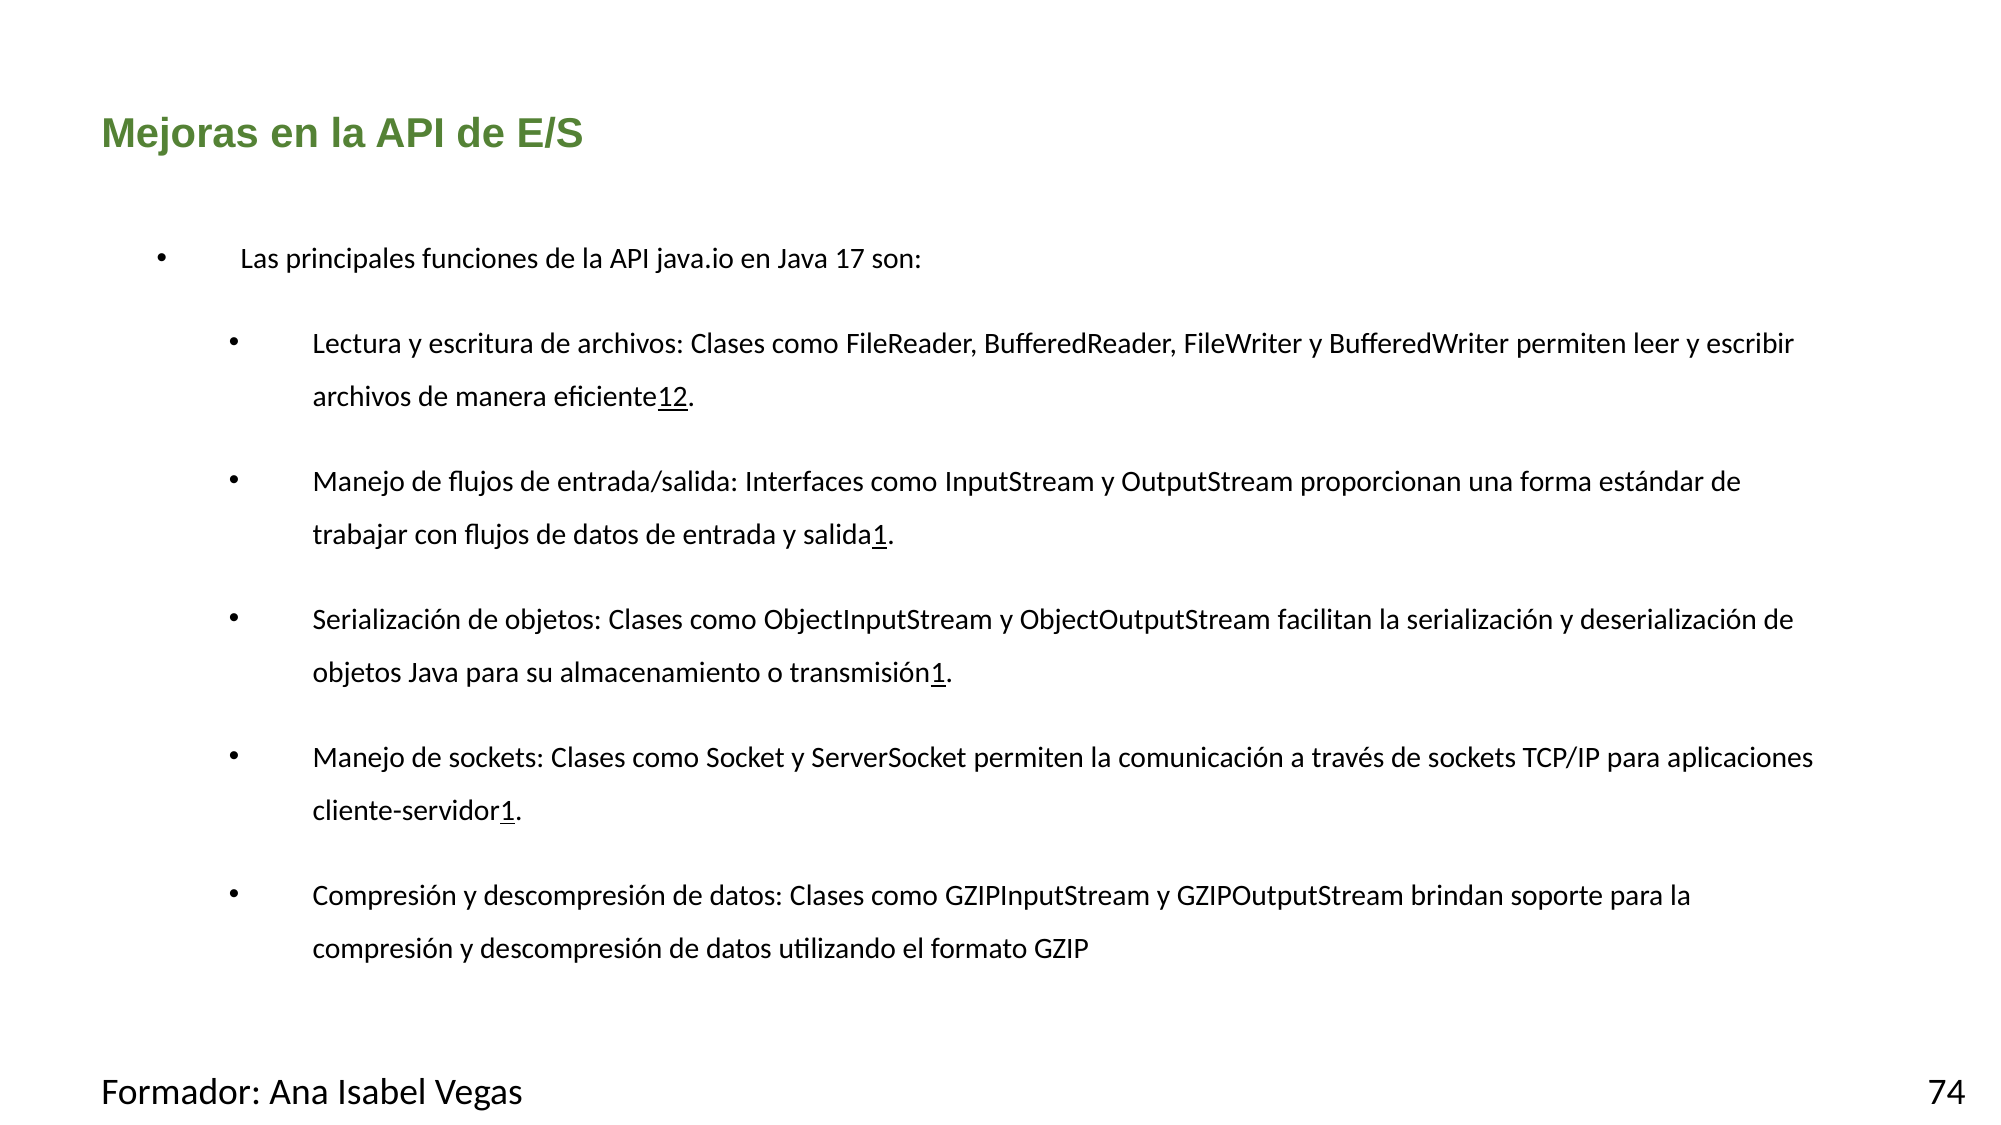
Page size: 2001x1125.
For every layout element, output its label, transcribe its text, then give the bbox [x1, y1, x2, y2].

footer Formador: Ana Isabel Vegas [86, 1059, 720, 1120]
list Las principales funciones de la API java.io en Java 17 son: Lectura y escritura de archivos: Clases como FileReader, BufferedReader, FileWriter y BufferedWriter permiten leer y escribir archivos de manera eficiente12. Manejo de flujos de entrada/salida: Interfaces como InputStream y OutputStream proporcionan una forma estándar de trabajar con flujos de datos de entrada y salida1. Serialización de objetos: Clases como ObjectInputStream y ObjectOutputStream facilitan la serialización y deserialización de objetos Java para su almacenamiento o transmisión1. Manejo de sockets: Clases como Socket y ServerSocket permiten la comunicación a través de sockets TCP/IP para aplicaciones cliente-servidor1. Compresión y descompresión de datos: Clases como GZIPInputStream y GZIPOutputStream brindan soporte para la compresión y descompresión de datos utilizando el formato GZIP [141, 214, 1841, 976]
title Mejoras en la API de E/S [86, 103, 1898, 175]
slide_number 74 [1913, 1060, 1993, 1121]
